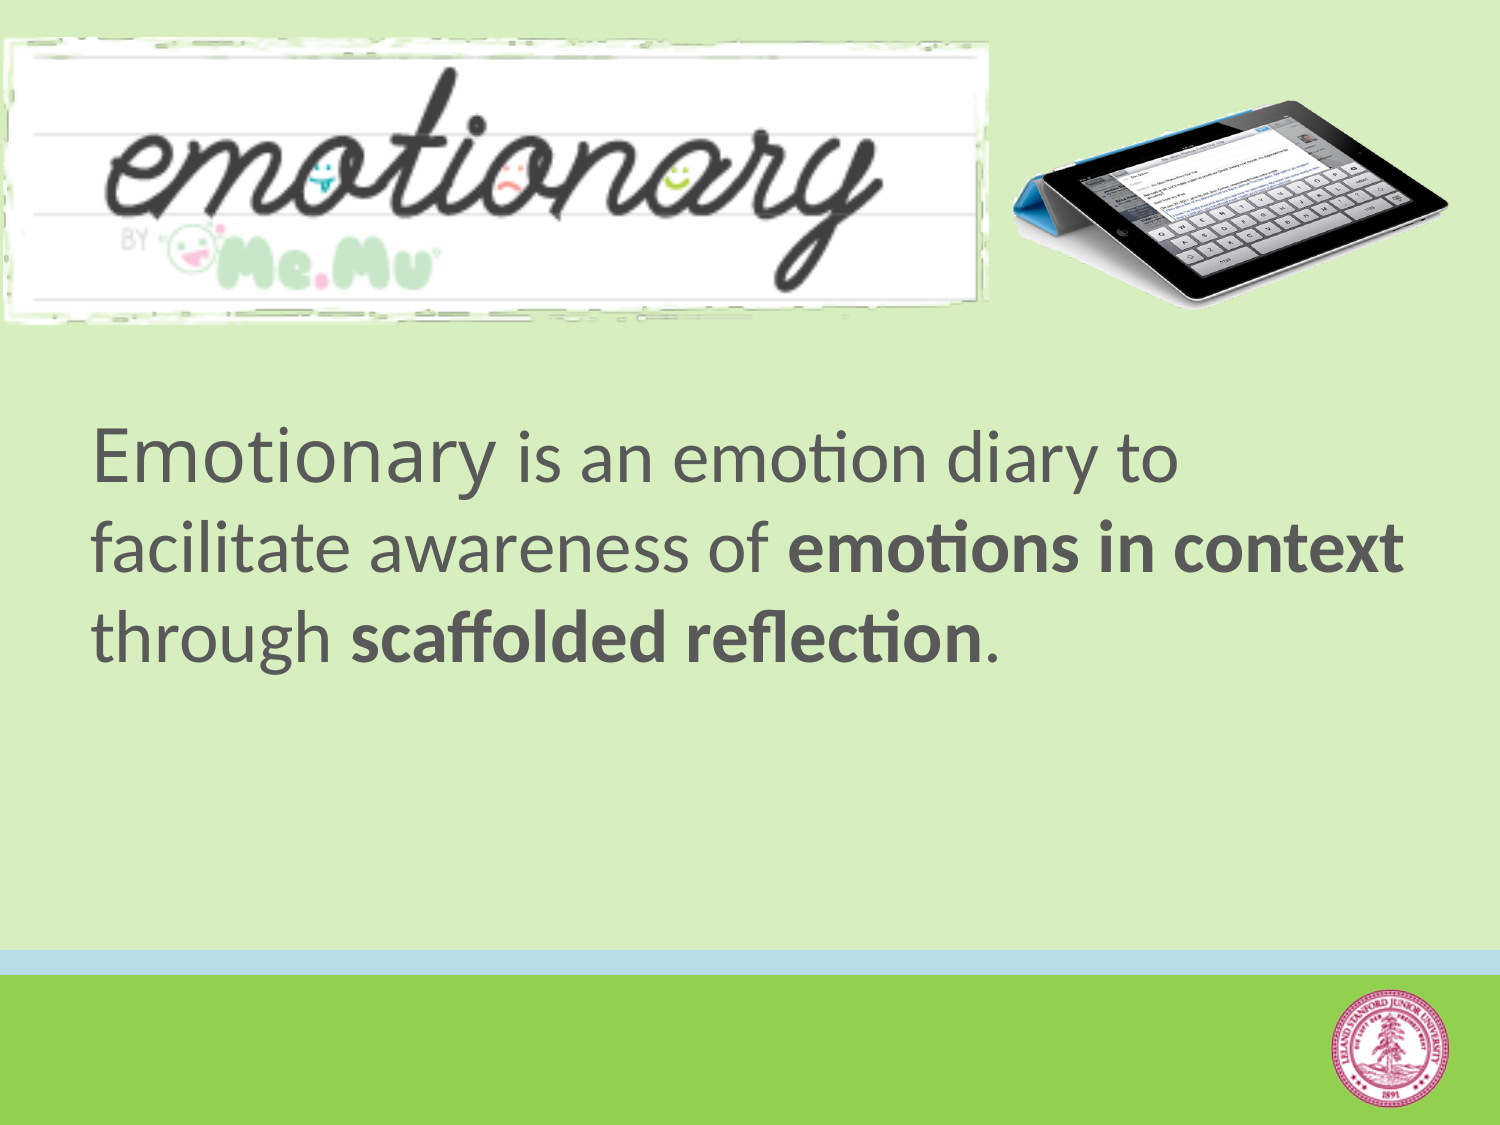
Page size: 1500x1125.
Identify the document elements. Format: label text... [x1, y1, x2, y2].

picture [1325, 987, 1463, 1113]
picture [2, 37, 989, 326]
list Emotionary is an emotion diary to facilitate awareness of emotions in context through scaffolded reflection. [75, 399, 1425, 925]
picture [1012, 99, 1451, 310]
